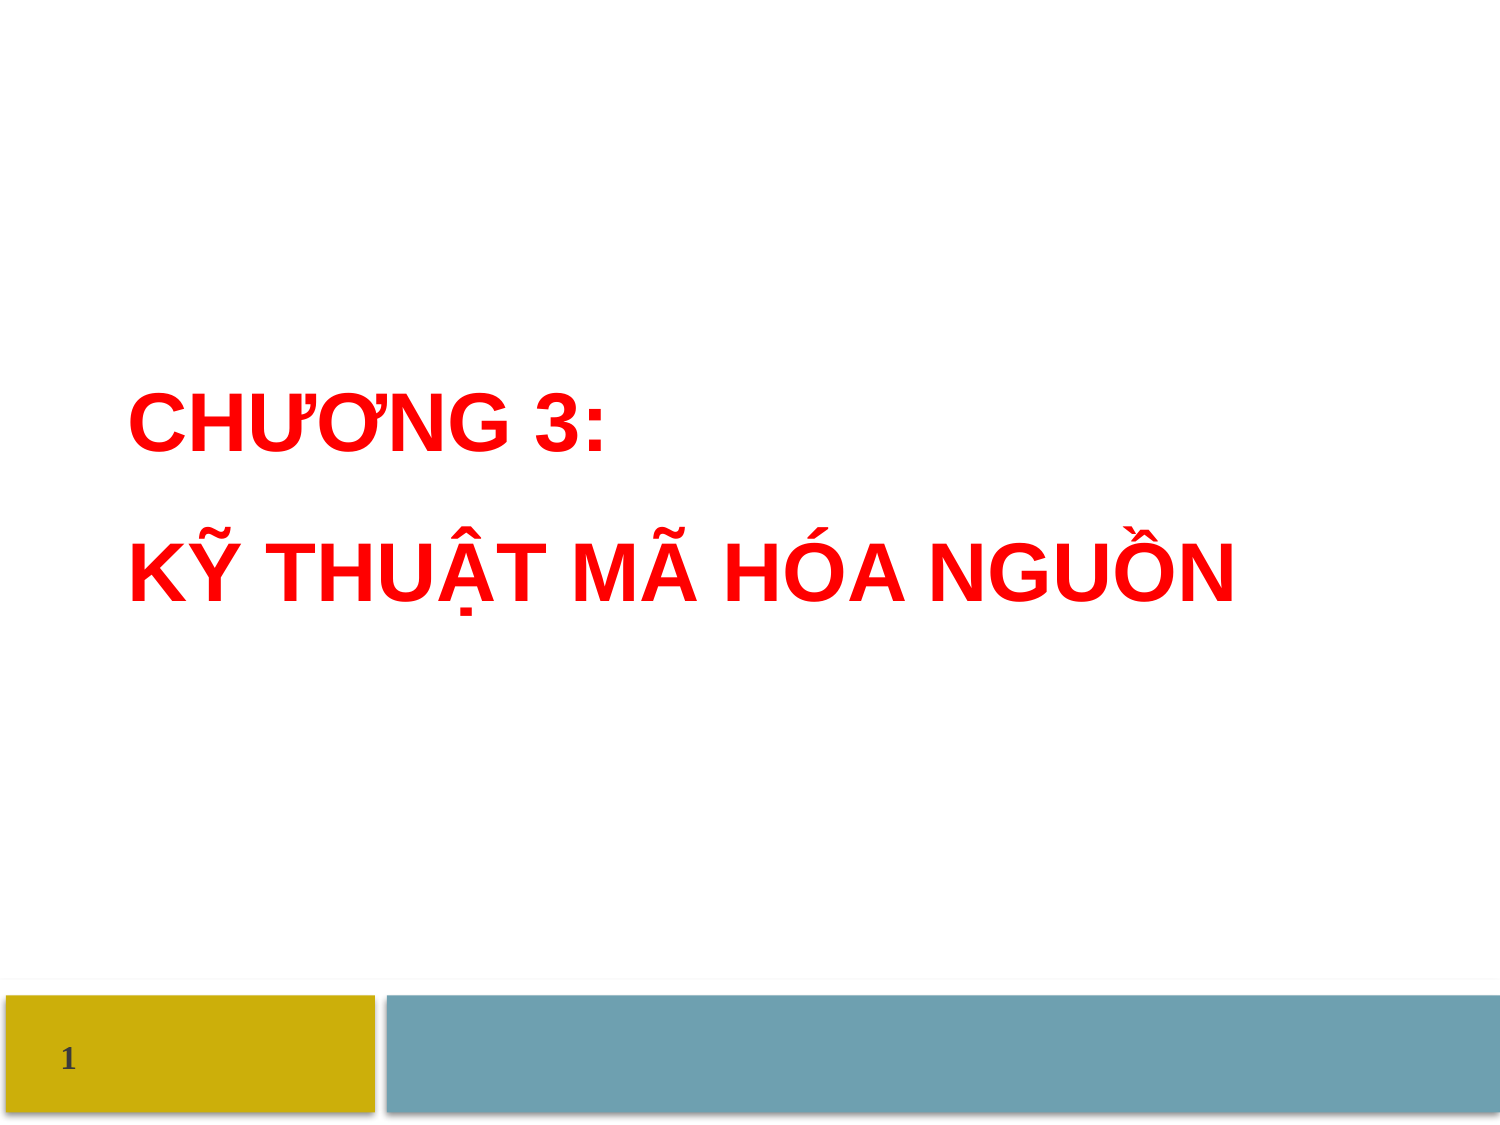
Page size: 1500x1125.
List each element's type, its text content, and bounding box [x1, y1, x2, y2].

title Chương 3: KỸ thuật MÃ HÓA NGUỒN [112, 275, 1450, 625]
slide_number 1 [0, 1025, 138, 1088]
